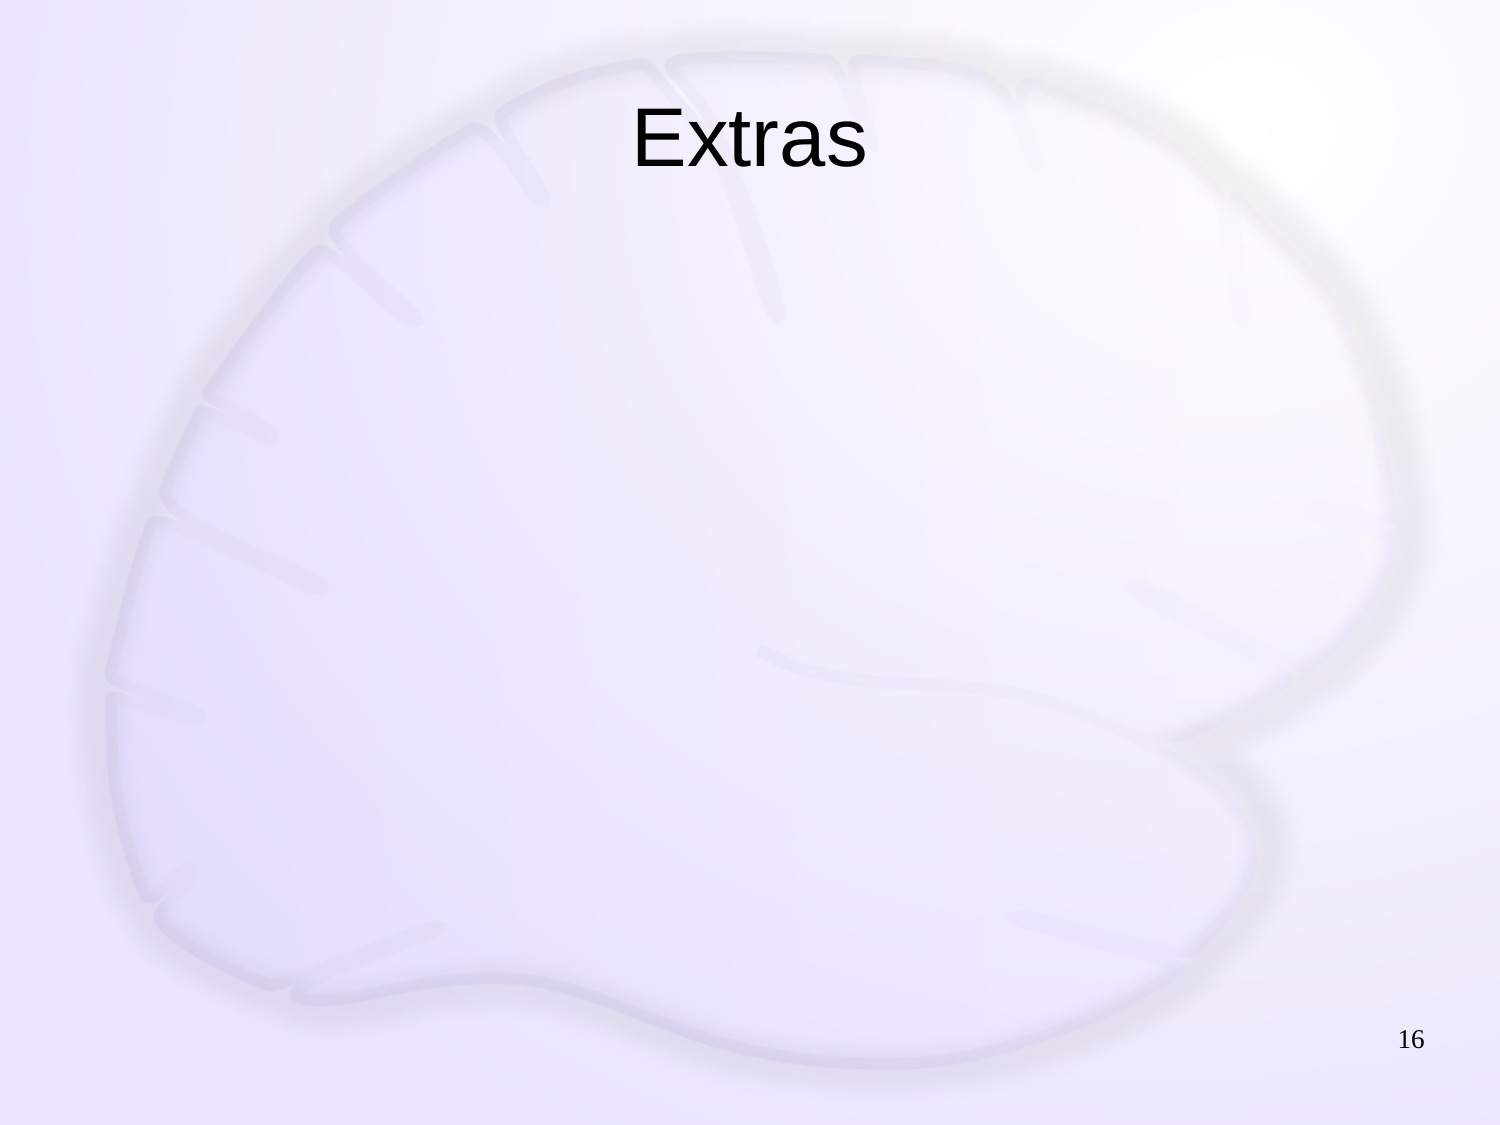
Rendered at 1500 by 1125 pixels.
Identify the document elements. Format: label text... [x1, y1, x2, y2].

title Extras [74, 44, 1425, 233]
slide_number 16 [1075, 1024, 1425, 1103]
picture [0, 0, 1500, 1125]
